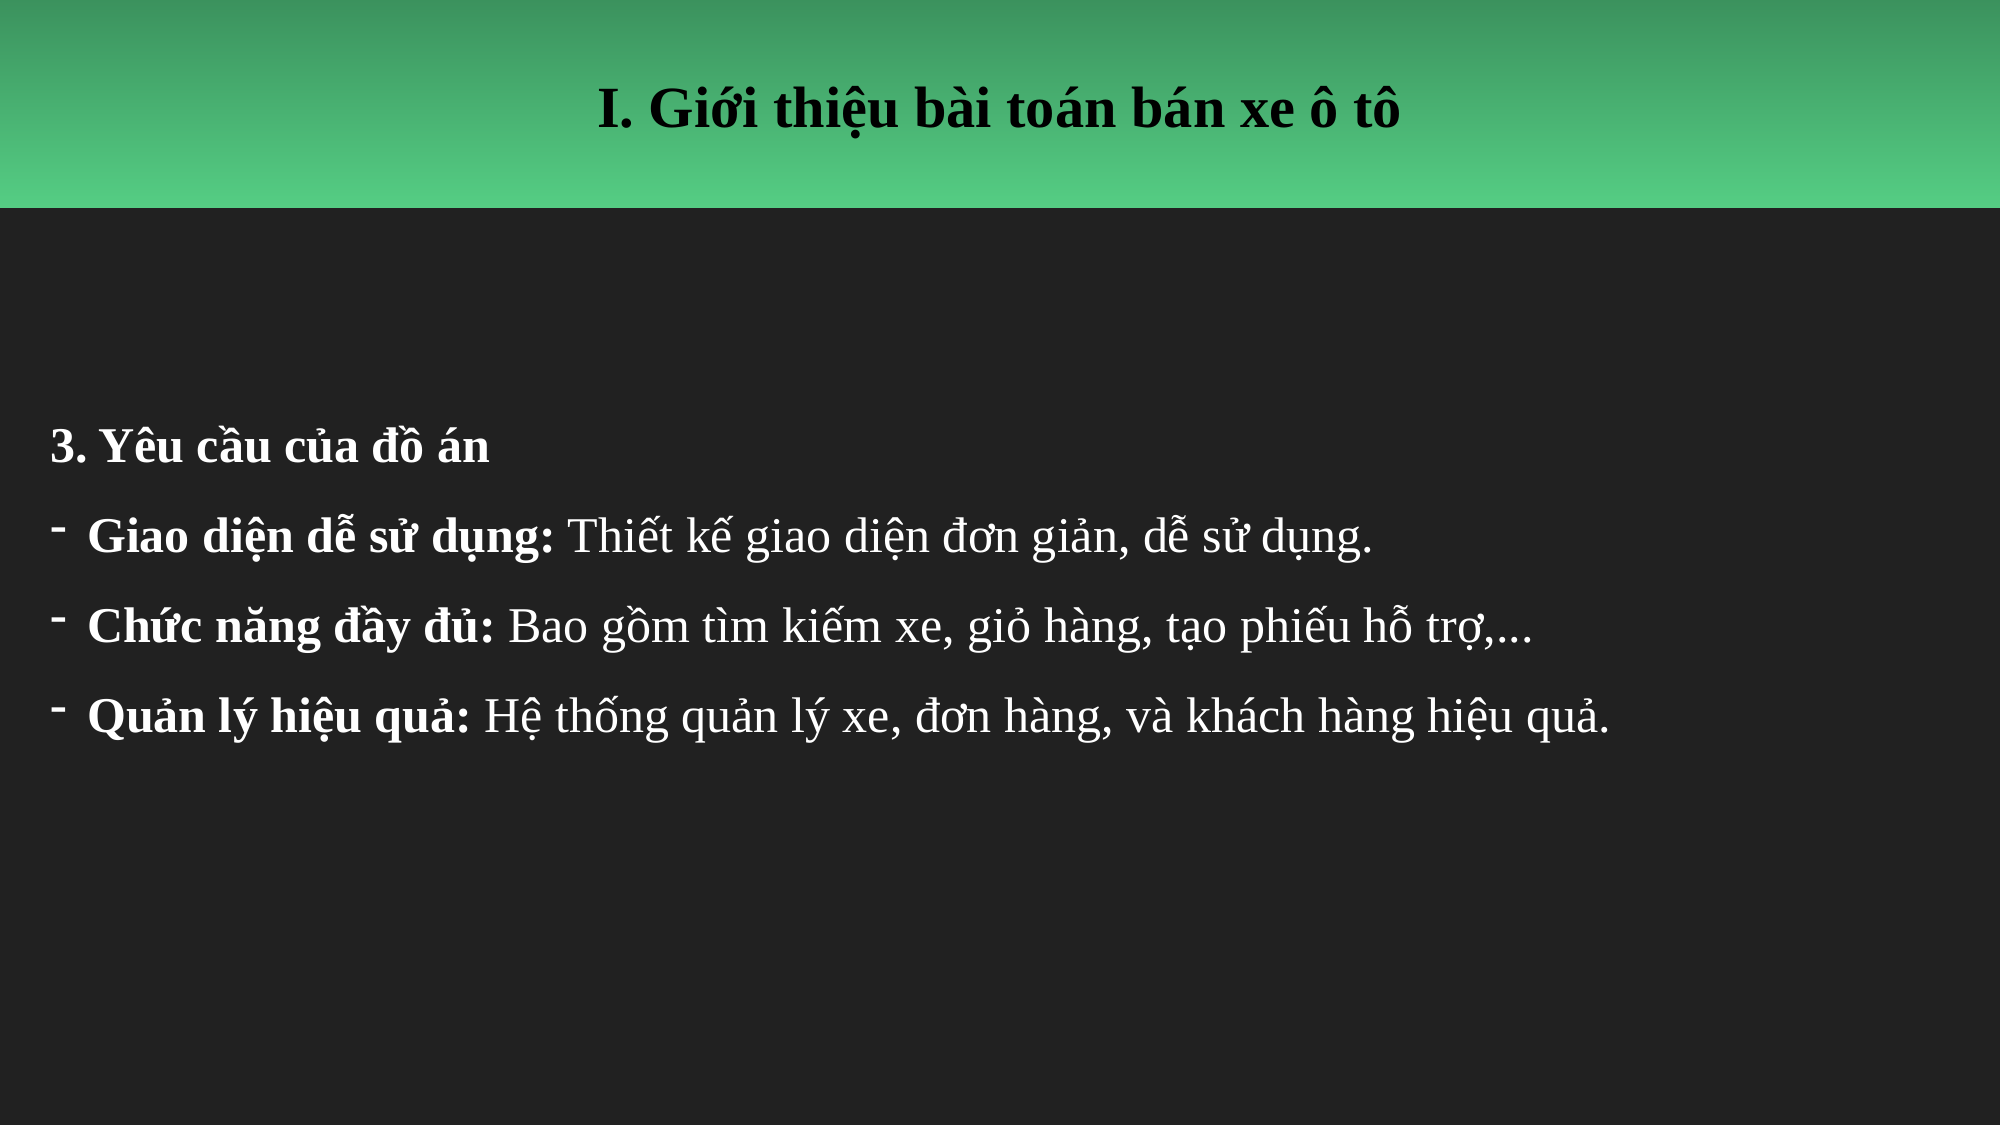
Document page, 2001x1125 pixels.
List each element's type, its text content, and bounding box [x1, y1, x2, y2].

text_box I. Giới thiệu bài toán bán xe ô tô [0, 0, 2000, 209]
text_box 3. Yêu cầu của đồ án Giao diện dễ sử dụng: Thiết kế giao diện đơn giản, dễ sử dụng. Chức năng đầy đủ: Bao gồm tìm kiếm xe, giỏ hàng, tạo phiếu hỗ trợ,... Quản lý hiệu quả: Hệ thống quản lý xe, đơn hàng, và khách hàng hiệu quả. [35, 375, 2000, 750]
